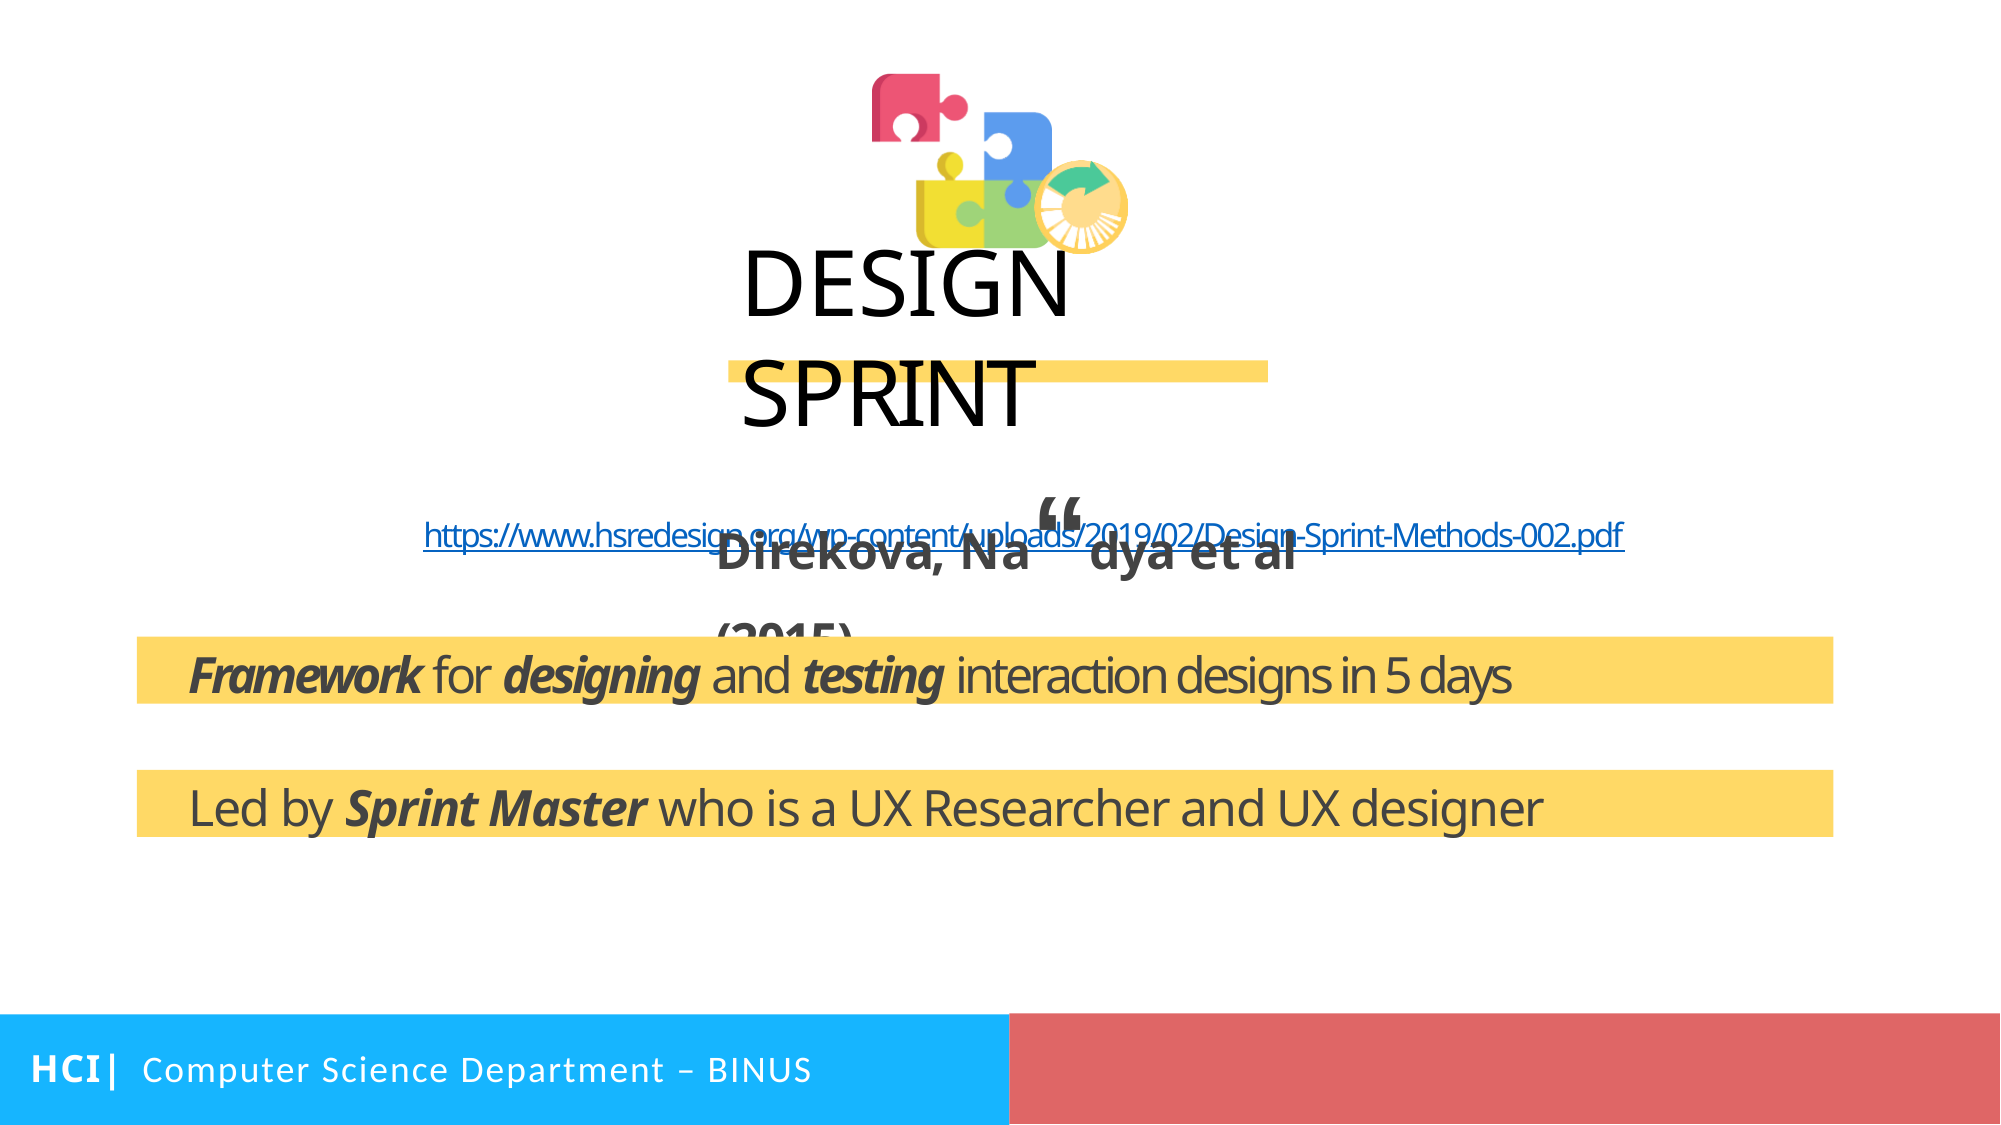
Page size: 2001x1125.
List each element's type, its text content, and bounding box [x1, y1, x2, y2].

text_box Led by Sprint Master who is a UX Researcher and UX designer [136, 769, 1834, 837]
text_box https://www.hsredesign.org/wp-content/uploads/2019/02/Design-Sprint-Methods-002.pdf [1333, 511, 1625, 602]
text_box [728, 360, 737, 366]
title DESIGN SPRINT [737, 221, 1263, 366]
text_box https://www.hsredesign.org/wp-content/uploads/2019/02/Design-Sprint-Methods-002.pdf [420, 511, 713, 602]
text_box Direkova, Na“dya et al (2015) [713, 366, 1333, 636]
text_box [872, 73, 1128, 254]
text_box Framework for designing and testing interaction designs in 5 days [136, 636, 1834, 704]
